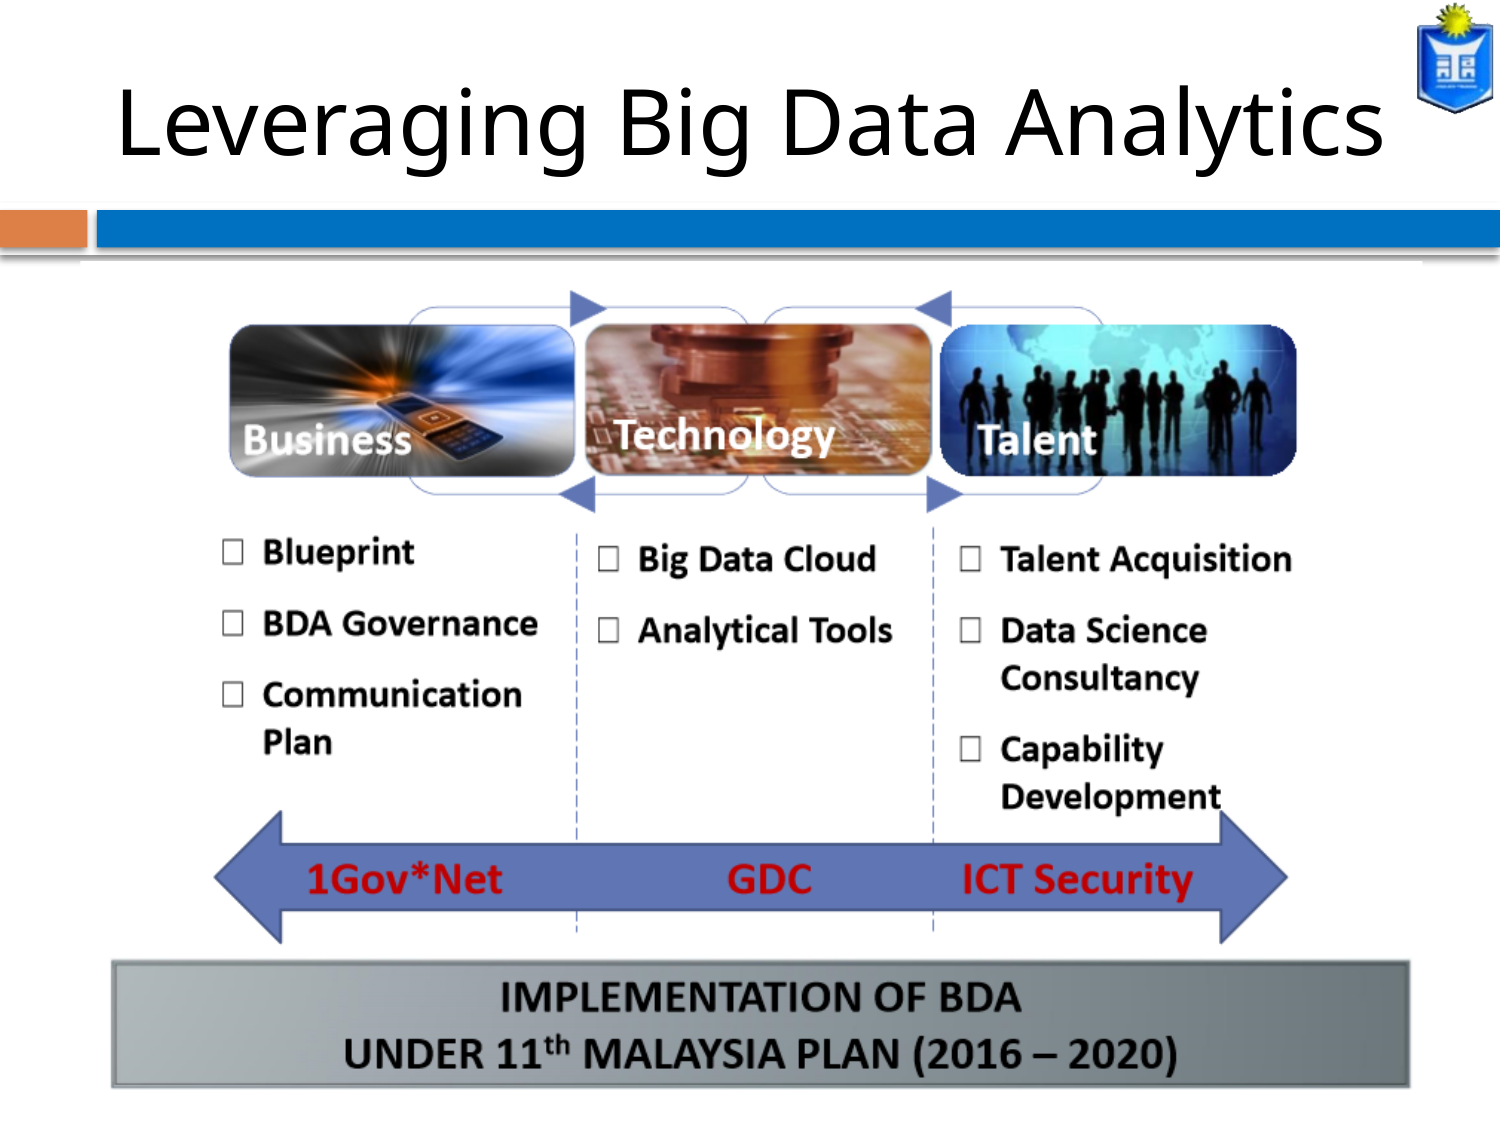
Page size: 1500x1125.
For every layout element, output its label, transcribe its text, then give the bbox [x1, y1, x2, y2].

picture [1412, 0, 1500, 118]
title Leveraging Big Data Analytics [99, 37, 1438, 200]
picture [79, 260, 1423, 1101]
